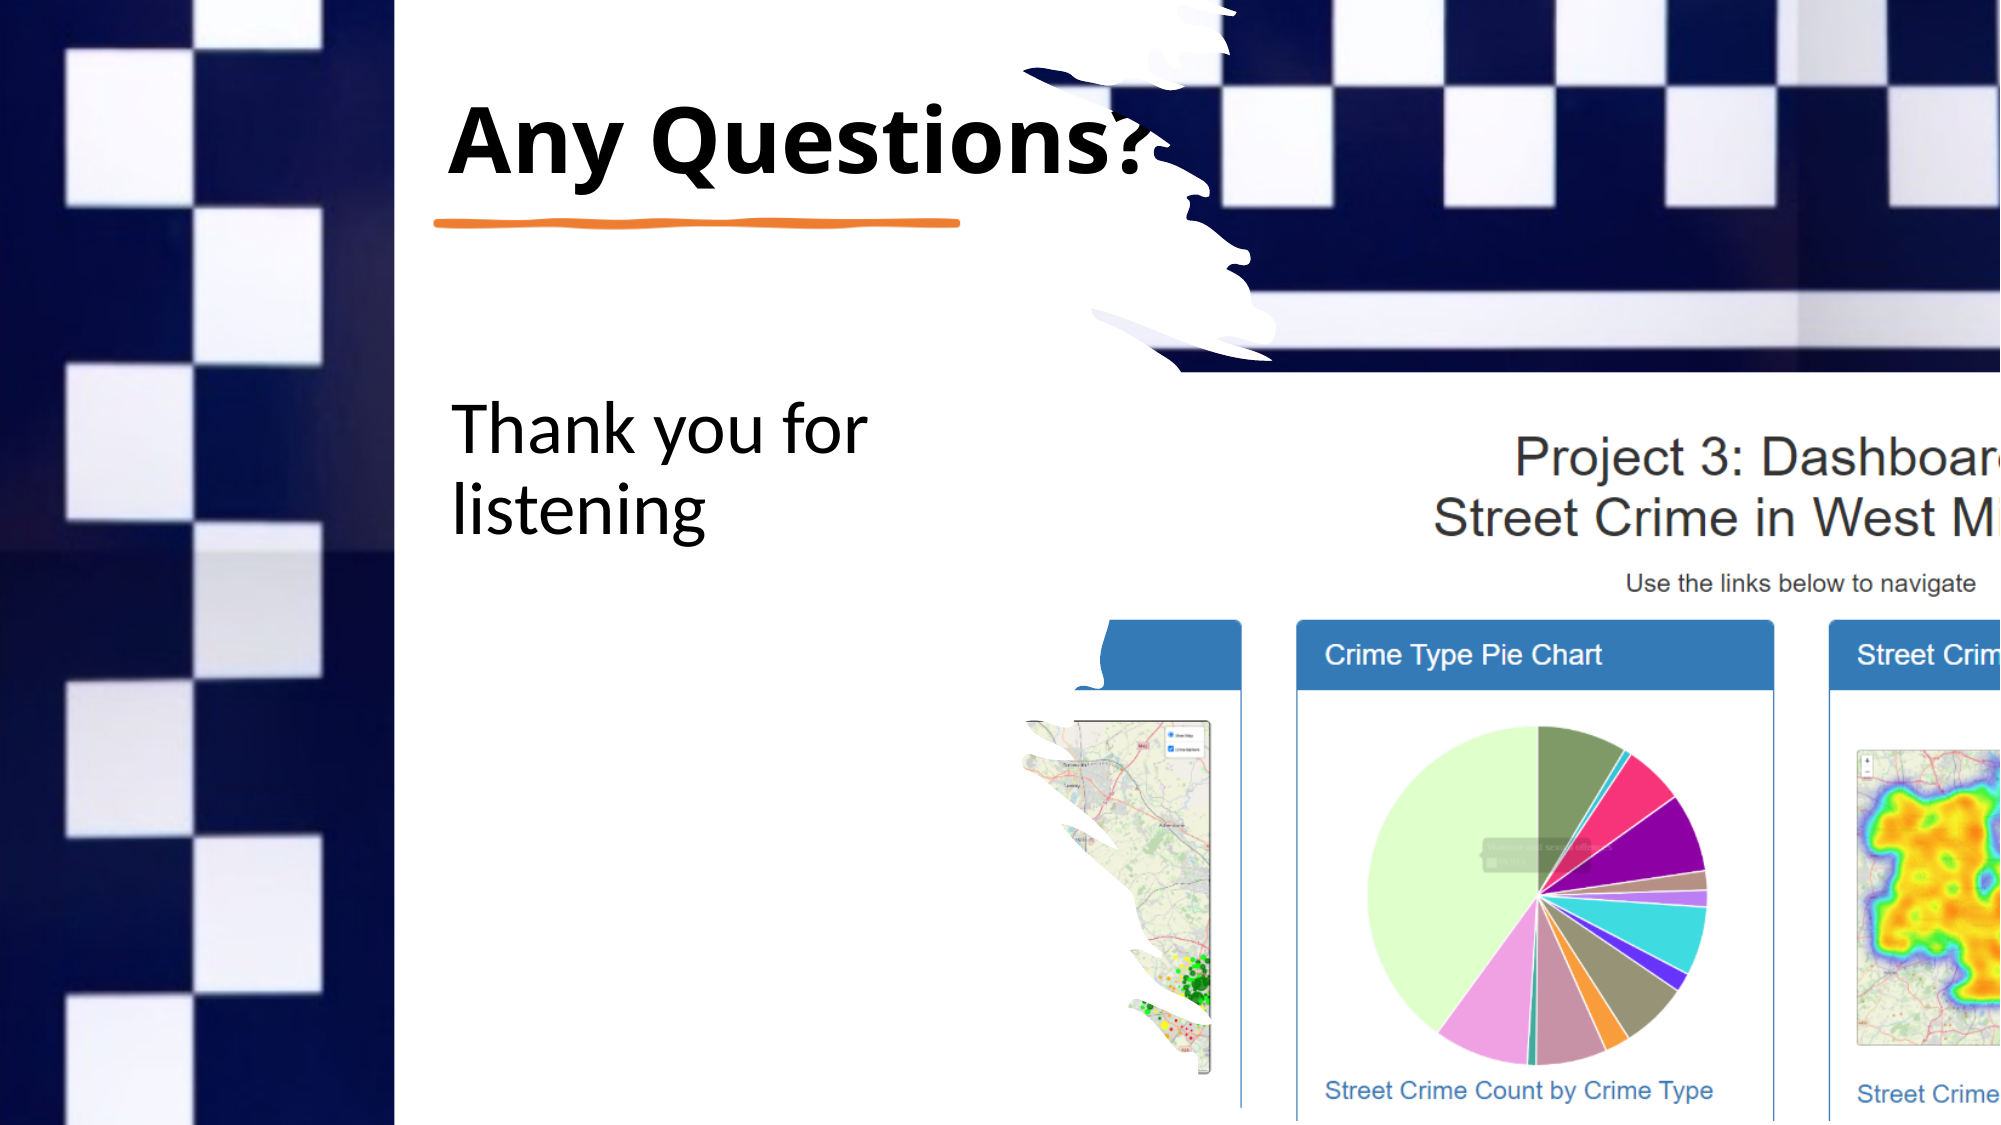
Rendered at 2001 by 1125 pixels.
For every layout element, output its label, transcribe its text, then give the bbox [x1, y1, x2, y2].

picture [0, 0, 760, 1125]
list Thank you for listening [436, 270, 1021, 1083]
picture [1021, 0, 2000, 1121]
picture [396, 200, 1003, 270]
title Any Questions? [434, 0, 1021, 270]
